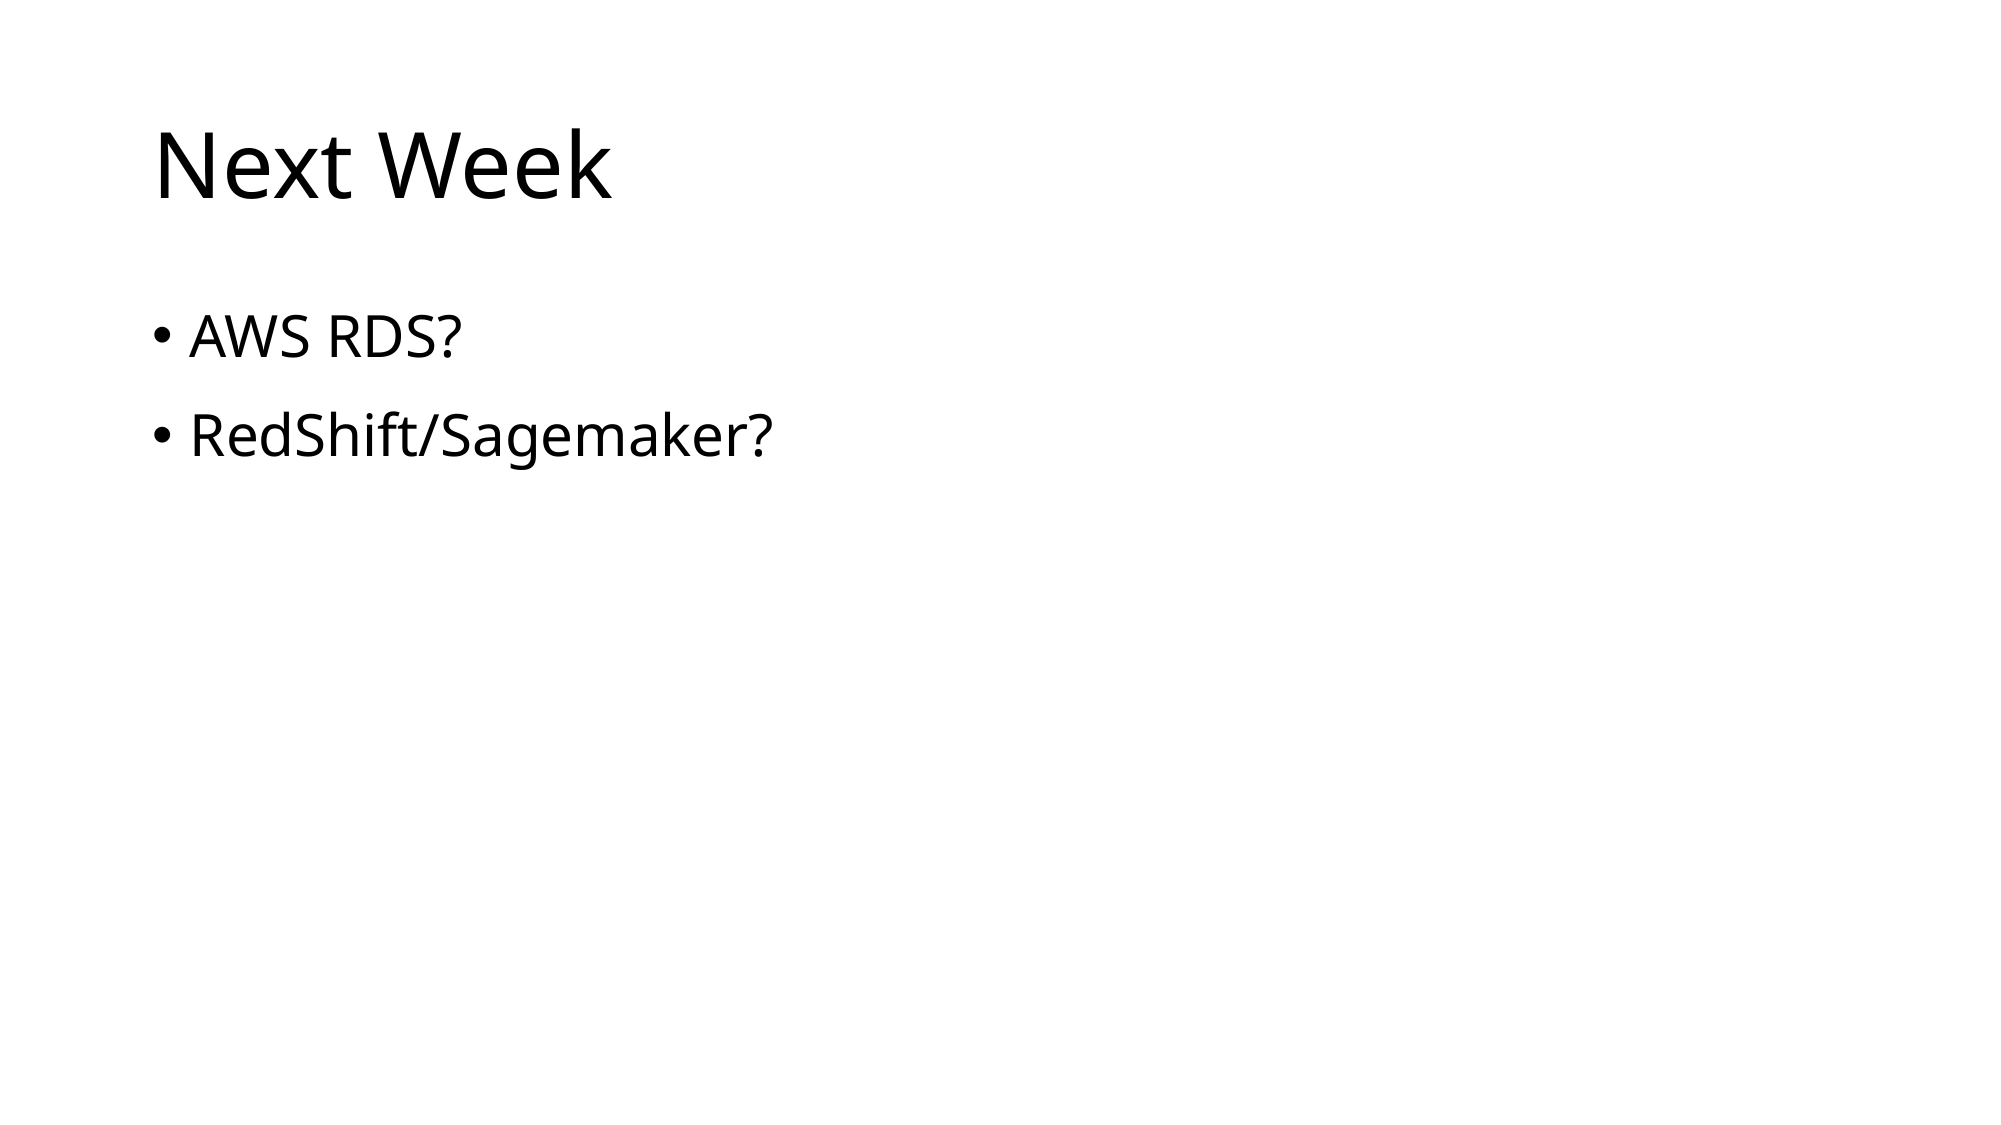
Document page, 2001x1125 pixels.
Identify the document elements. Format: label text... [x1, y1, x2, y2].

list AWS RDS? RedShift/Sagemaker? [137, 299, 1863, 1014]
title Next Week [137, 59, 1863, 278]
